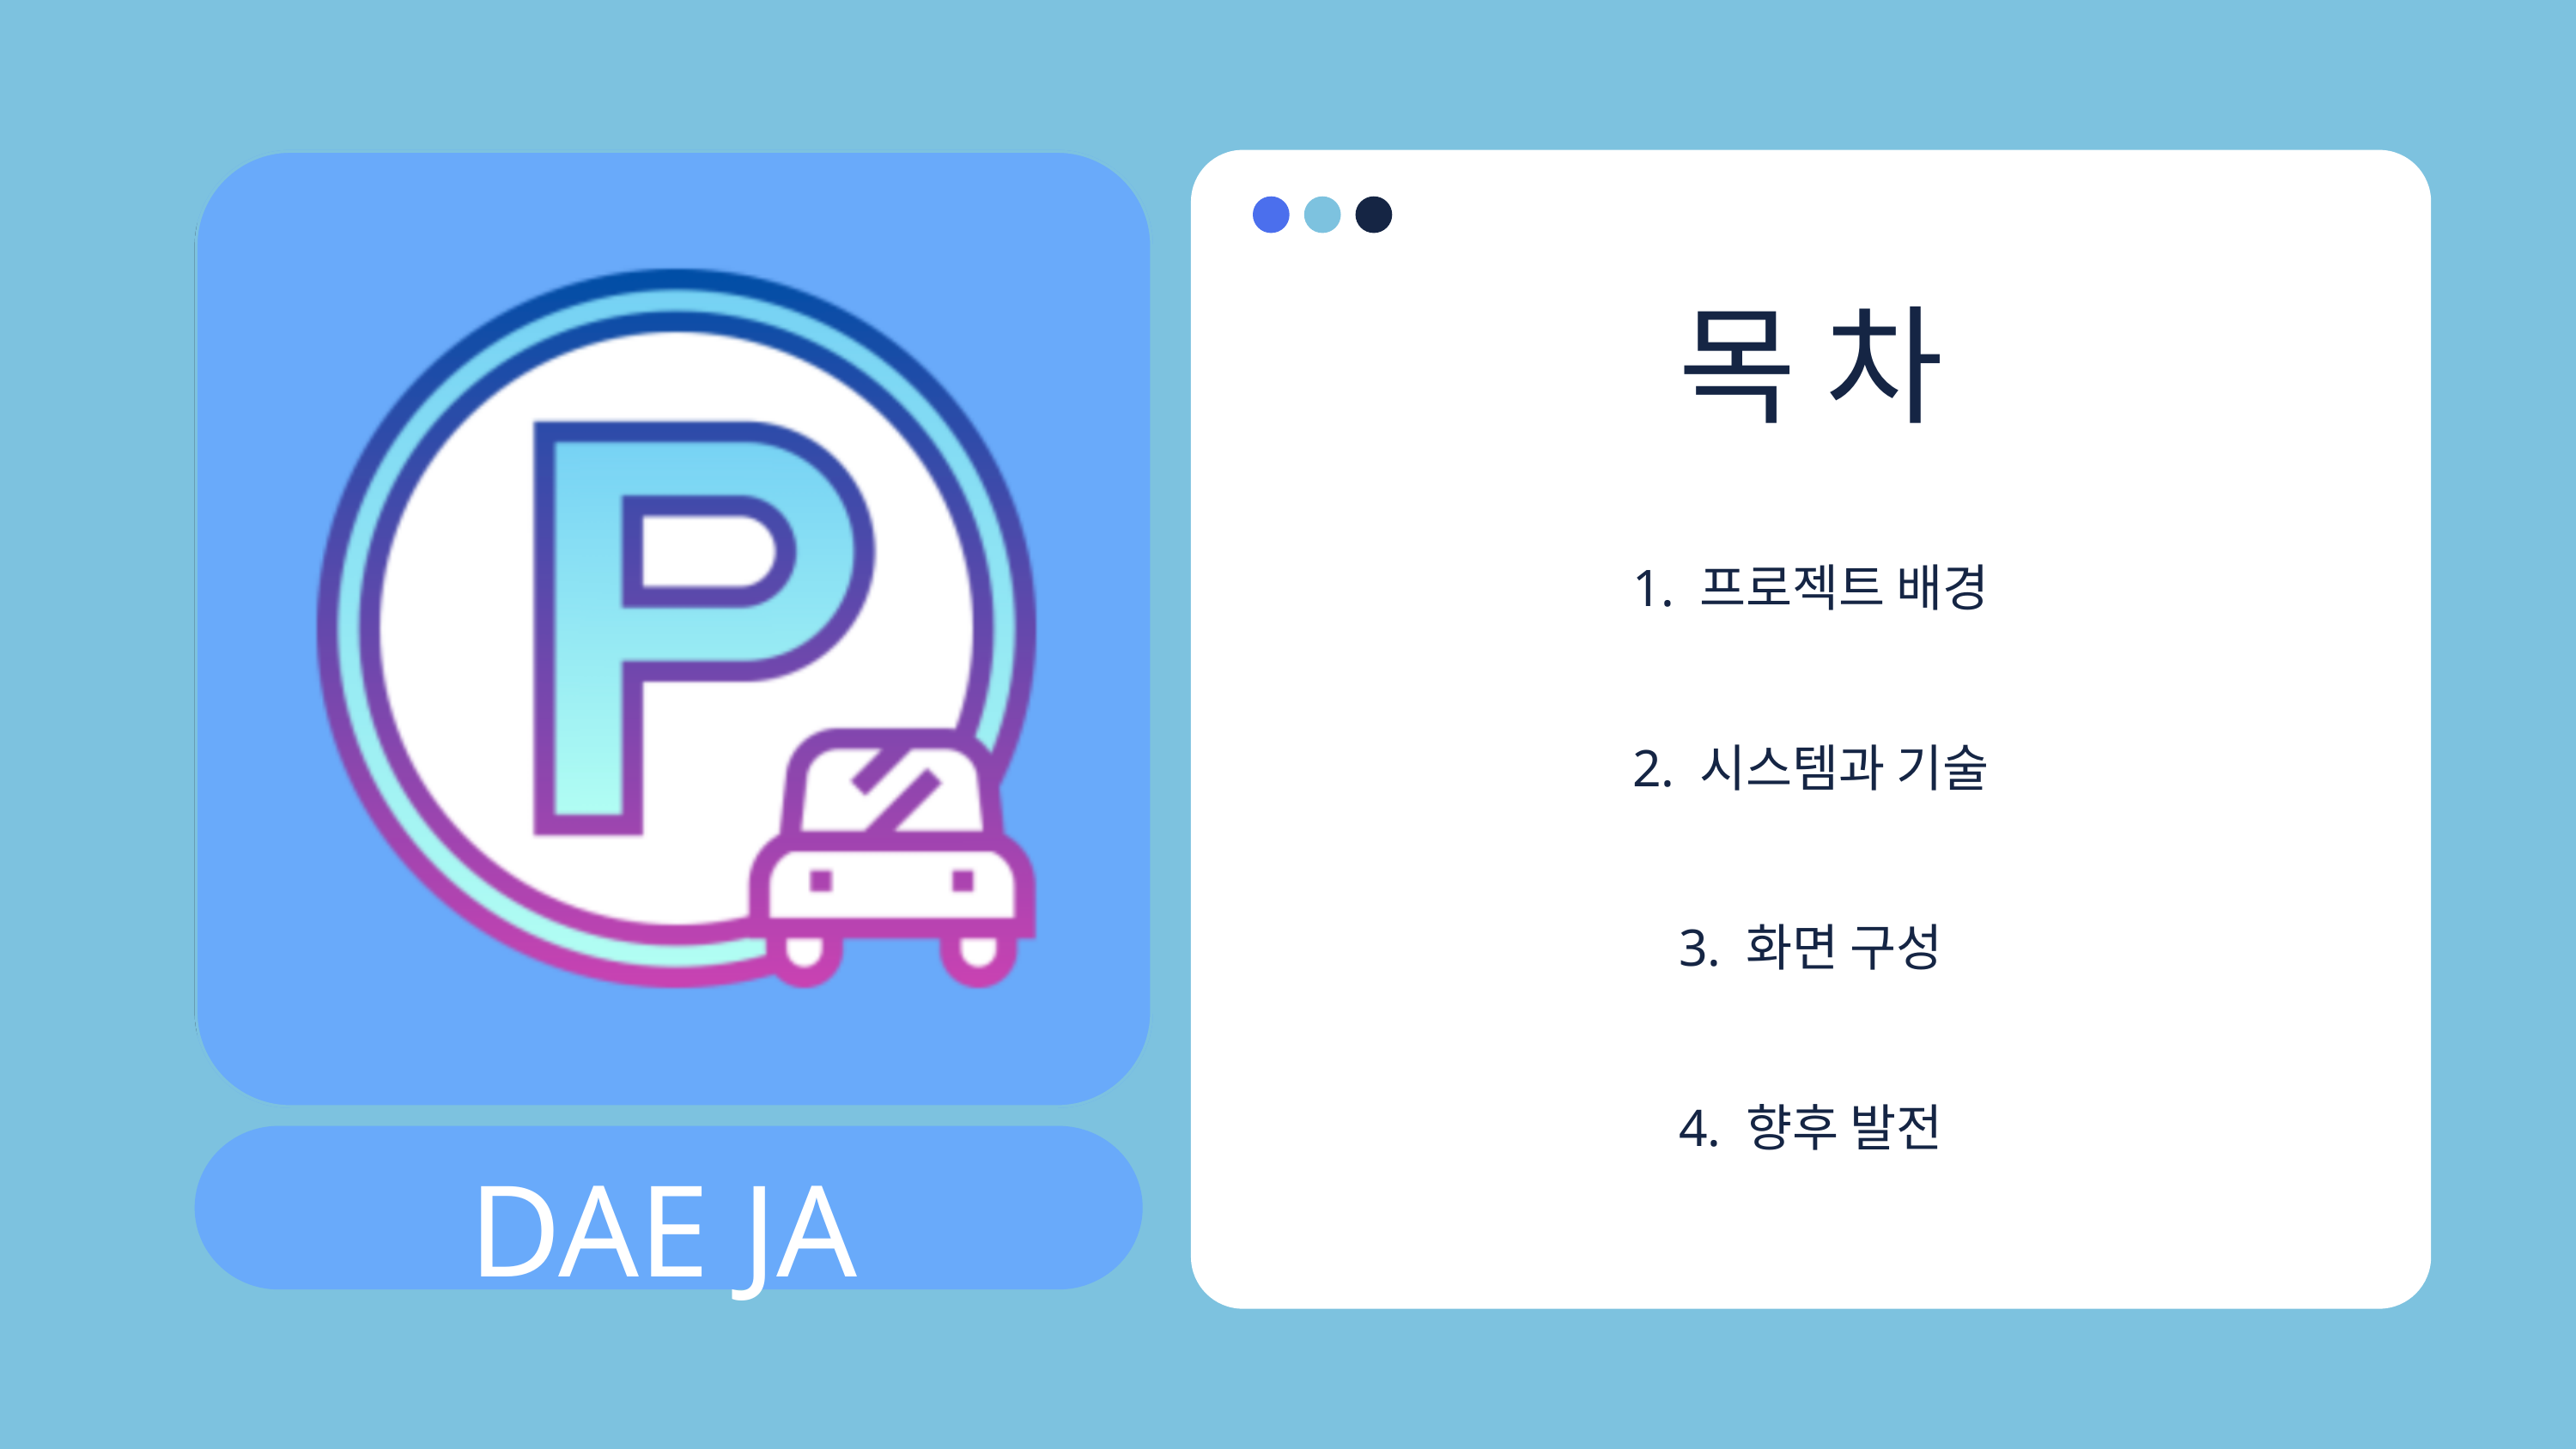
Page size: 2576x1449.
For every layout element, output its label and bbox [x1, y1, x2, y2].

text_box [194, 1125, 1143, 1290]
text_box [194, 149, 1154, 1108]
text_box [1252, 196, 1393, 233]
text_box [1190, 149, 2432, 1309]
